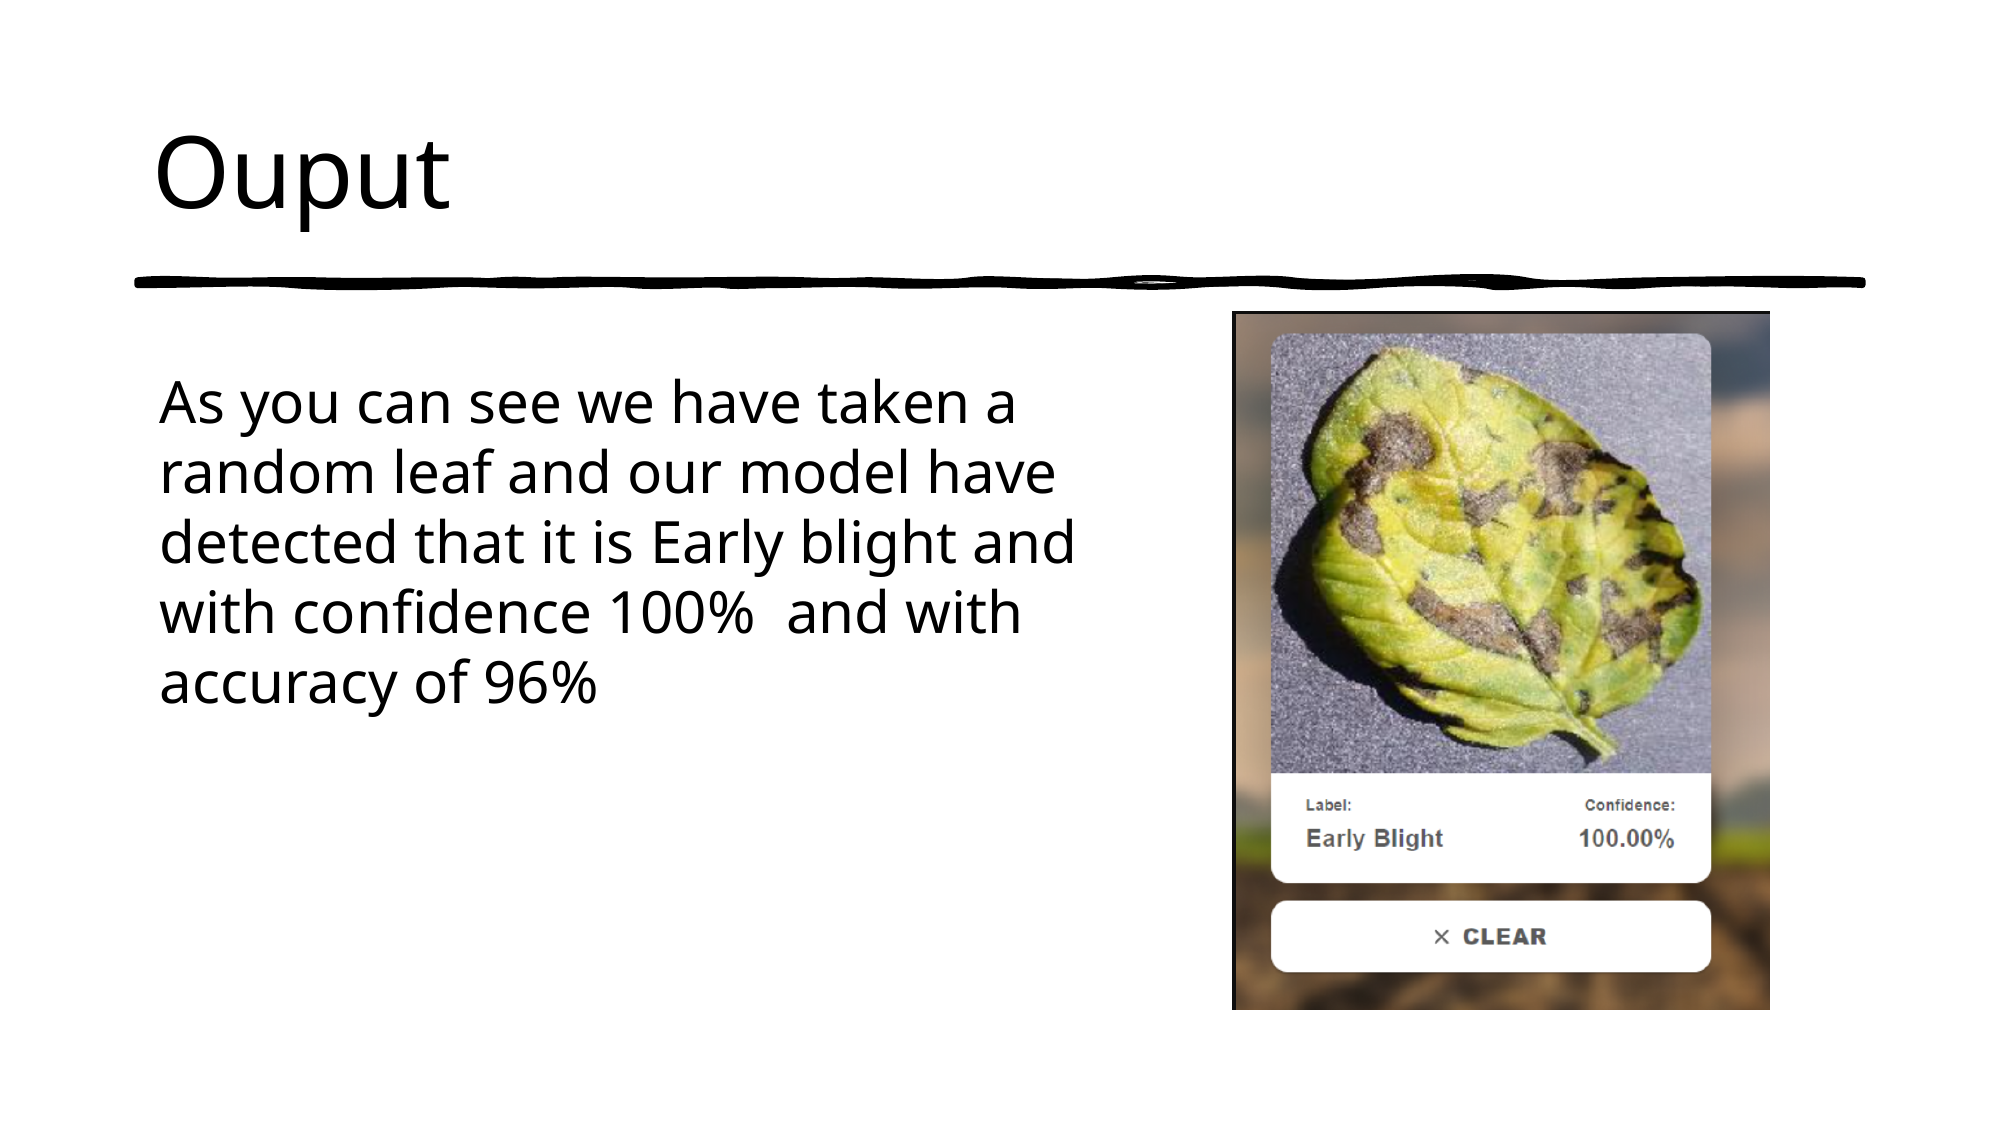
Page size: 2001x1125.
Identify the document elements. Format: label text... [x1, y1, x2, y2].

title Ouput [137, 59, 1863, 278]
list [1232, 311, 1770, 1010]
text_box As you can see we have taken a random leaf and our model have detected that it is Early blight and with confidence 100% and with accuracy of 96% [145, 357, 1203, 723]
